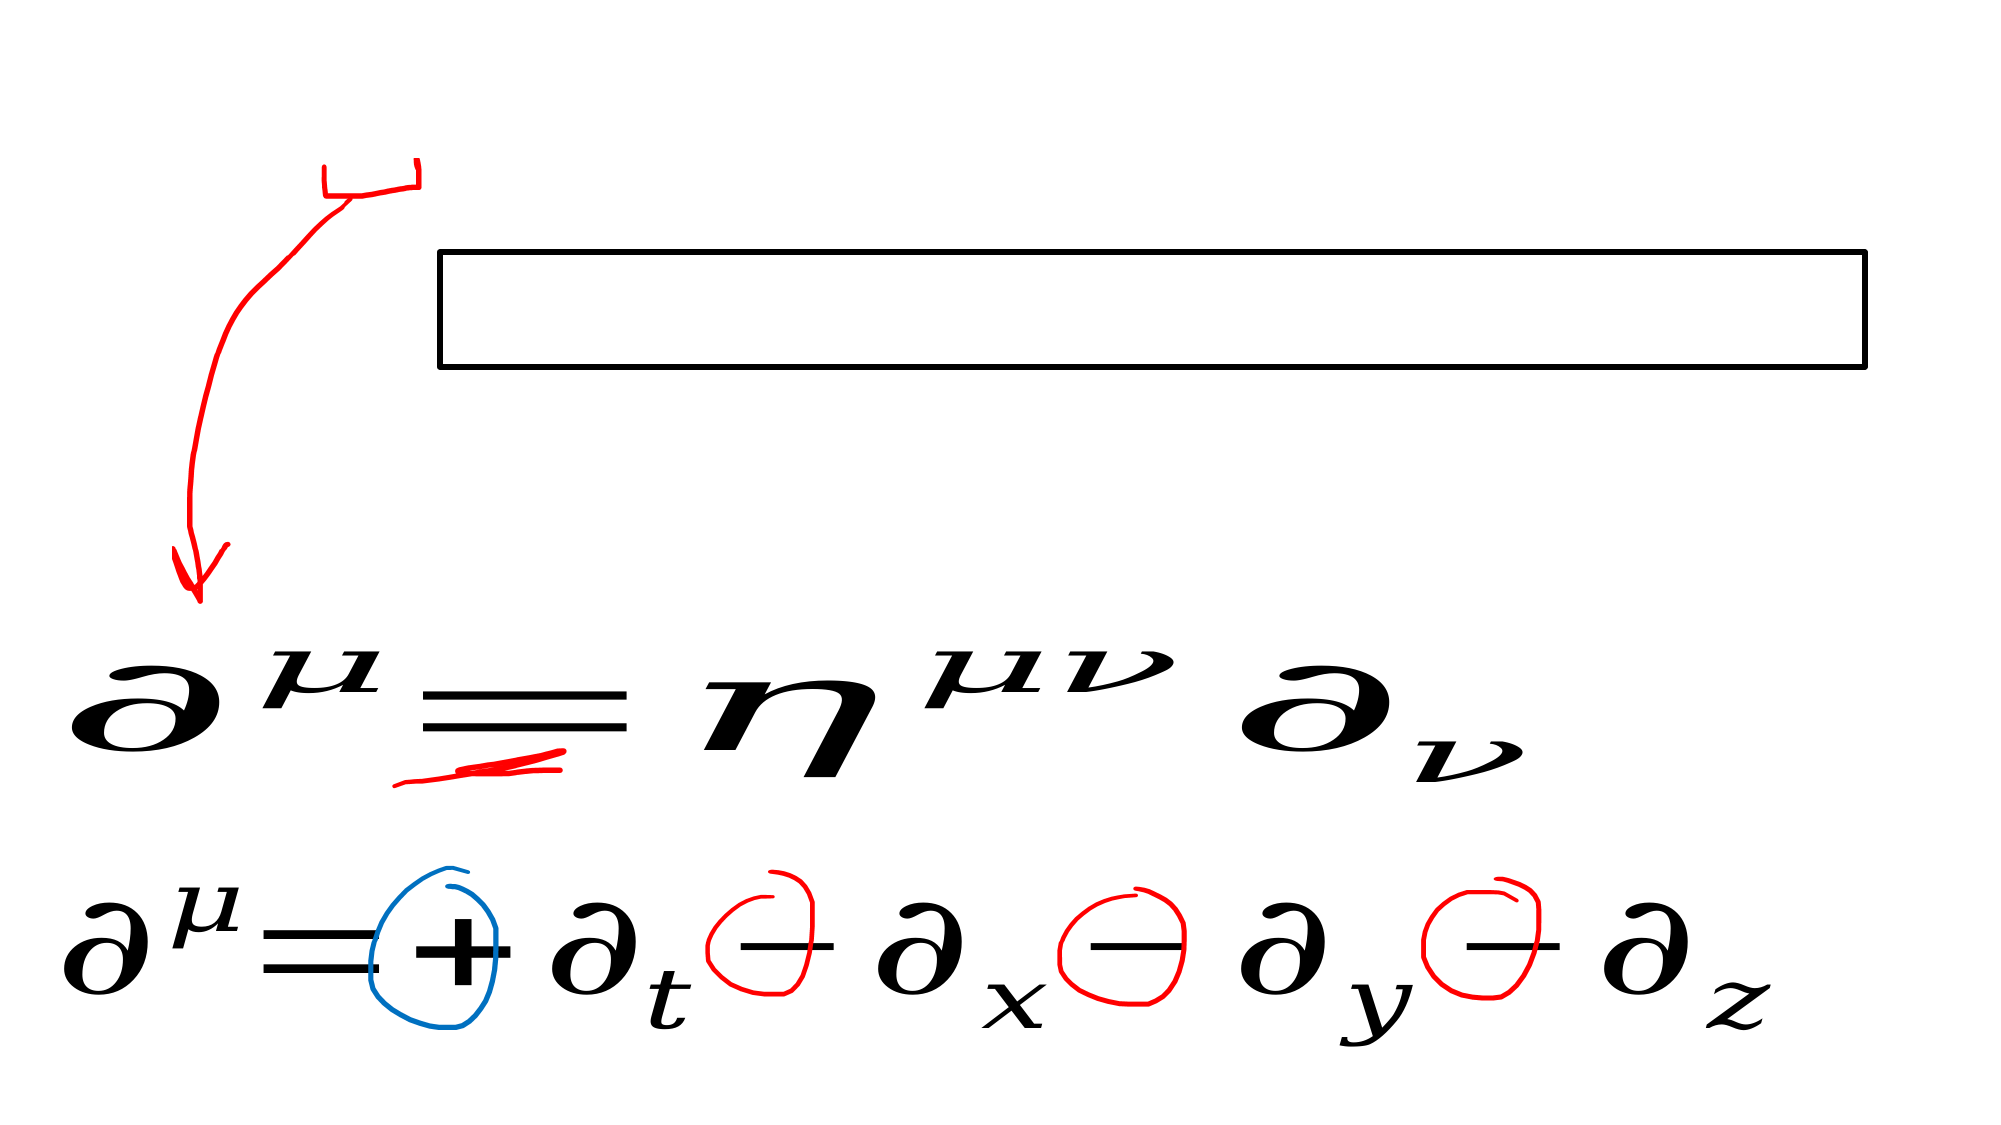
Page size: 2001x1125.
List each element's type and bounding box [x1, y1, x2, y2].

picture [172, 158, 1550, 1039]
